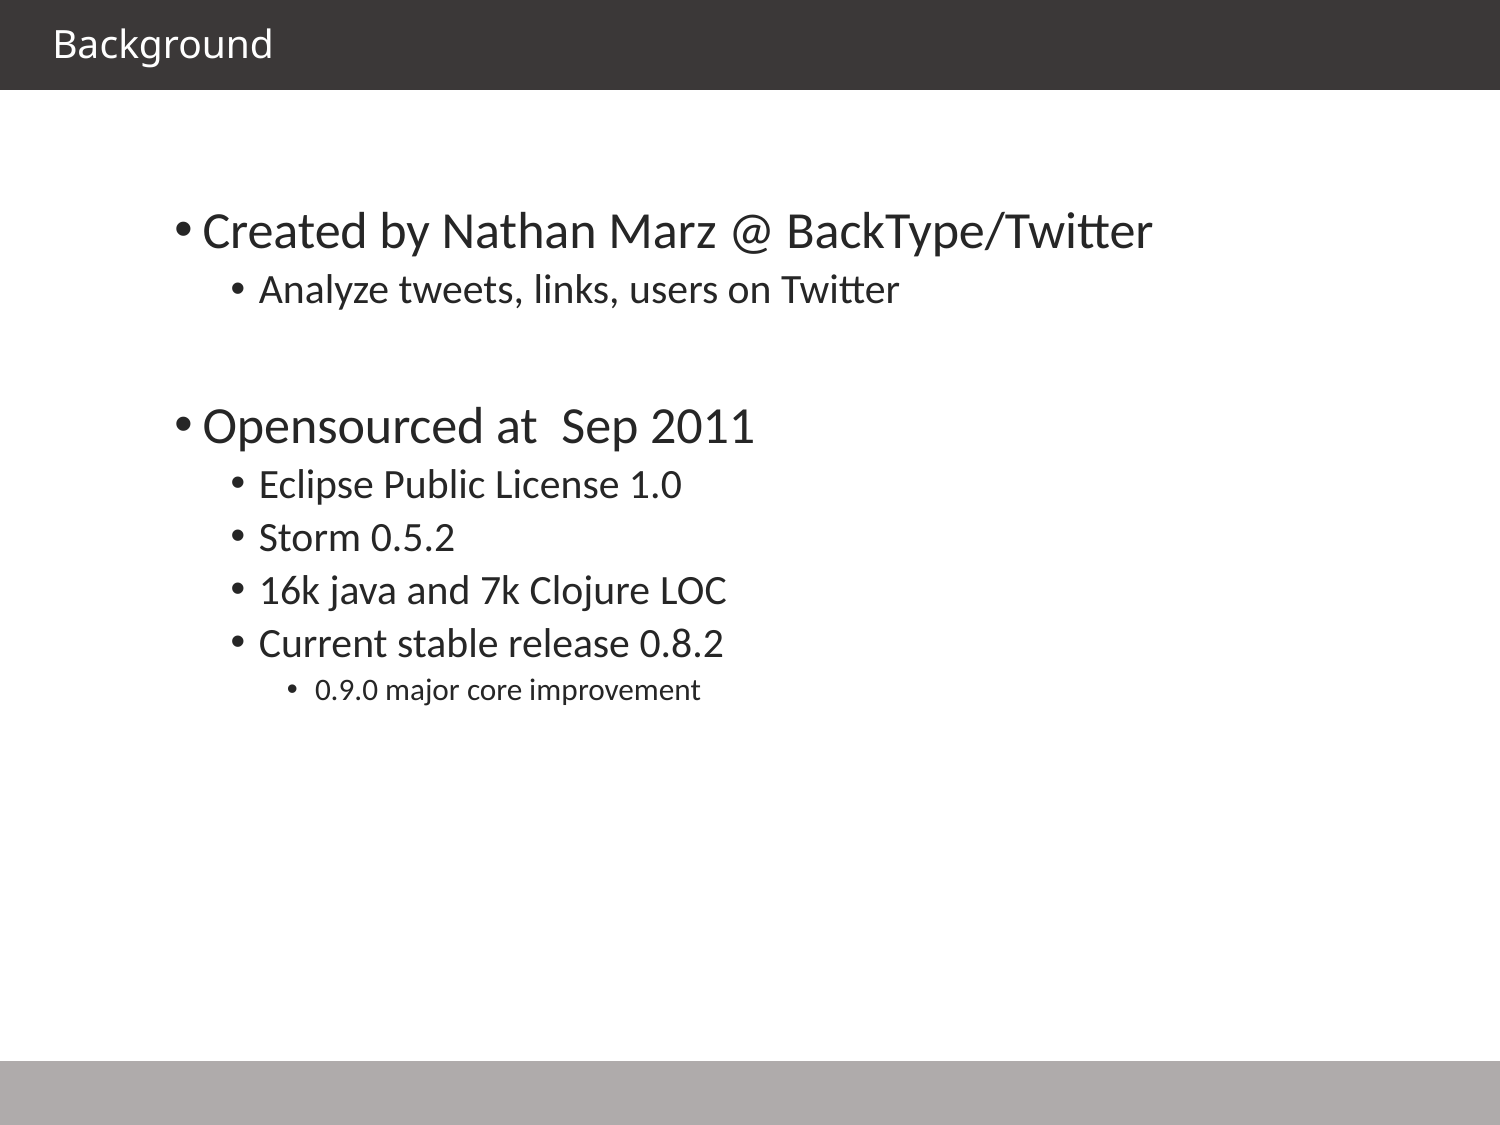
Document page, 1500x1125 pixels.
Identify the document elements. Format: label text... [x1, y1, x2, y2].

list Created by Nathan Marz @ BackType/Twitter Analyze tweets, links, users on Twitter Opensourced at Sep 2011 Eclipse Public License 1.0 Storm 0.5.2 16k java and 7k Clojure LOC Current stable release 0.8.2 0.9.0 major core improvement [159, 196, 1261, 869]
text_box [0, 1060, 1500, 1125]
text_box Background [0, 0, 1500, 91]
